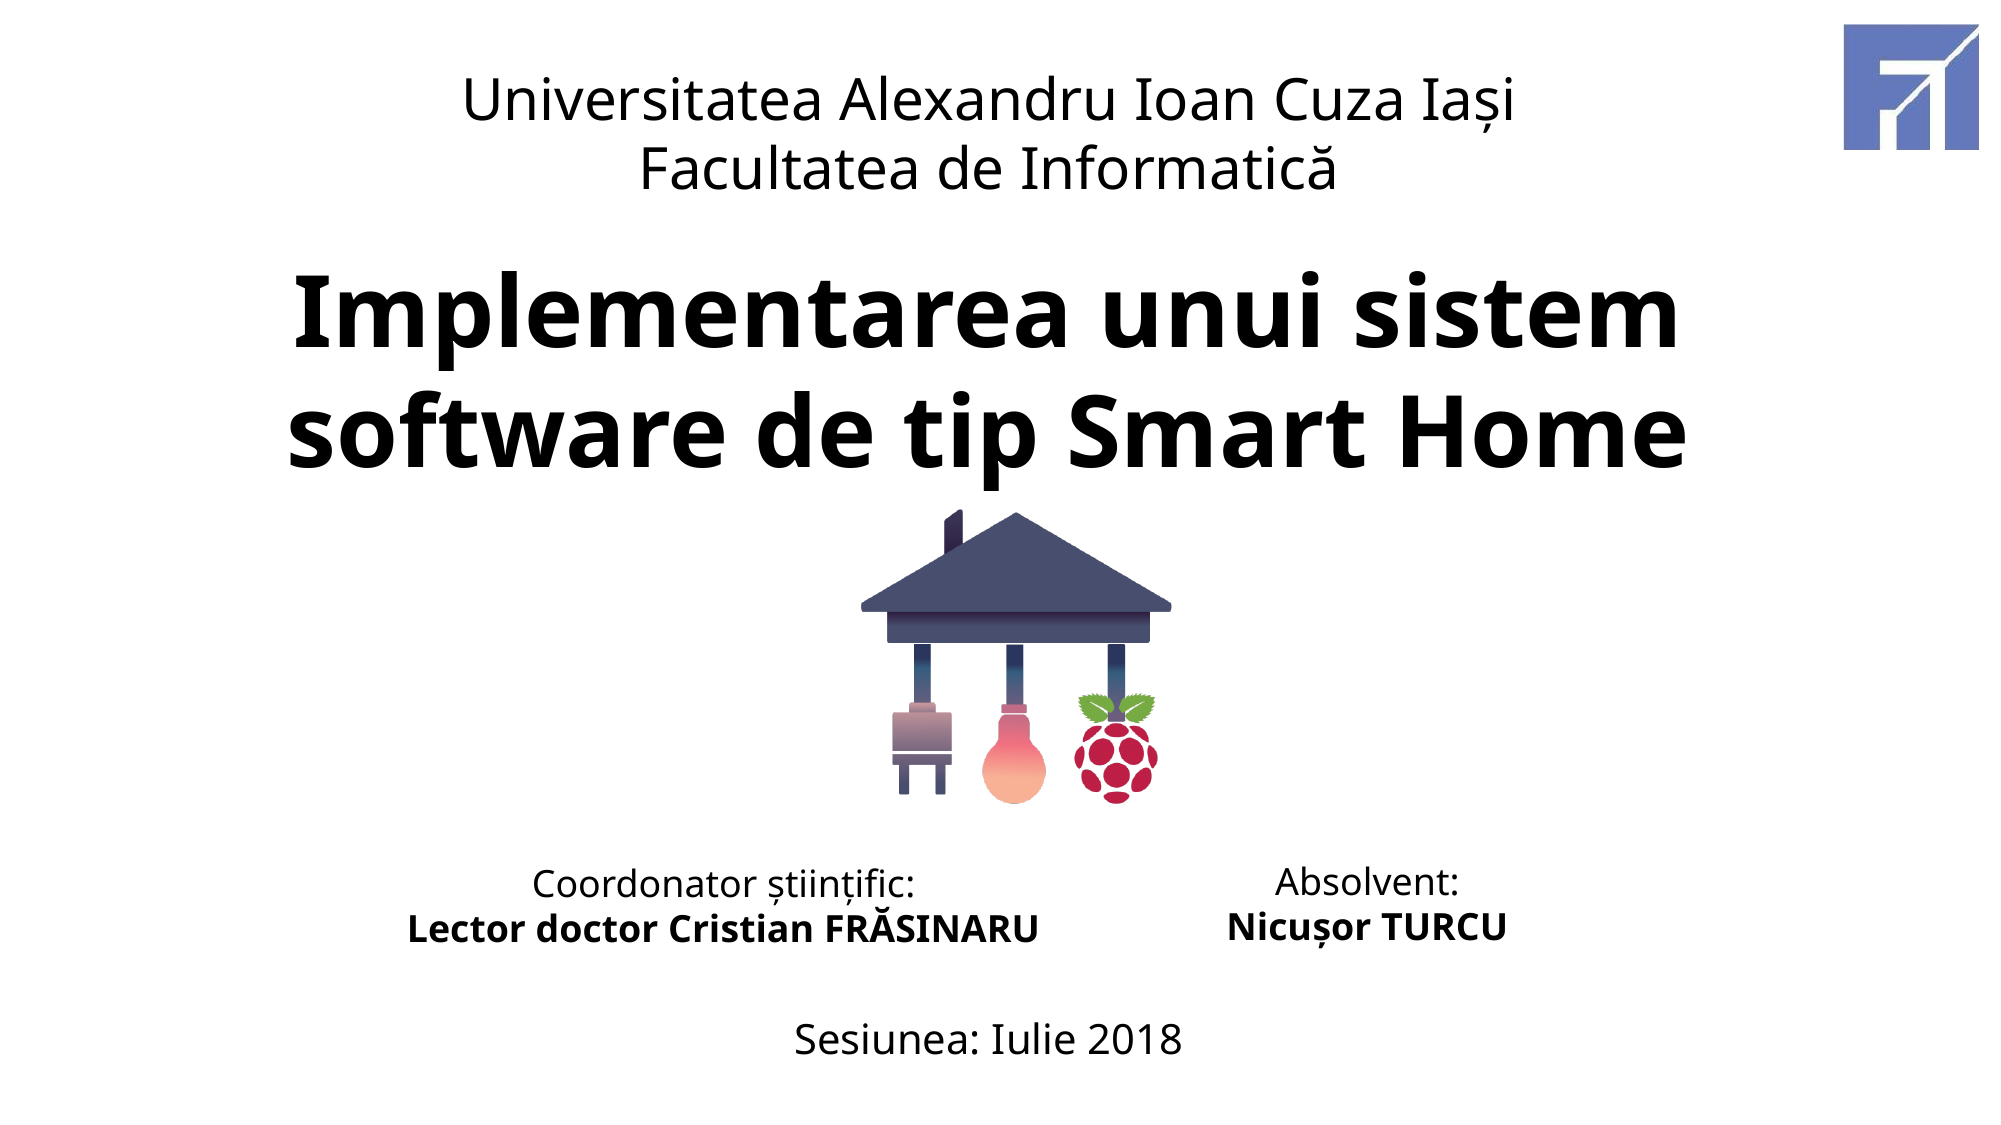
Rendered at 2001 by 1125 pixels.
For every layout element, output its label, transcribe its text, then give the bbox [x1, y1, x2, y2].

text_box Sesiunea: Iulie 2018 [261, 1005, 1717, 1085]
text_box Coordonator științific: Lector doctor Cristian FRĂSINARU [380, 852, 1068, 983]
text_box Absolvent: Nicușor TURCU [1202, 850, 1533, 979]
picture [858, 506, 1175, 818]
text_box Implementarea unui sistem software de tip Smart Home [261, 257, 1717, 545]
text_box Universitatea Alexandru Ioan Cuza Iași Facultatea de Informatică [261, 54, 1717, 257]
picture [1842, 24, 1979, 150]
